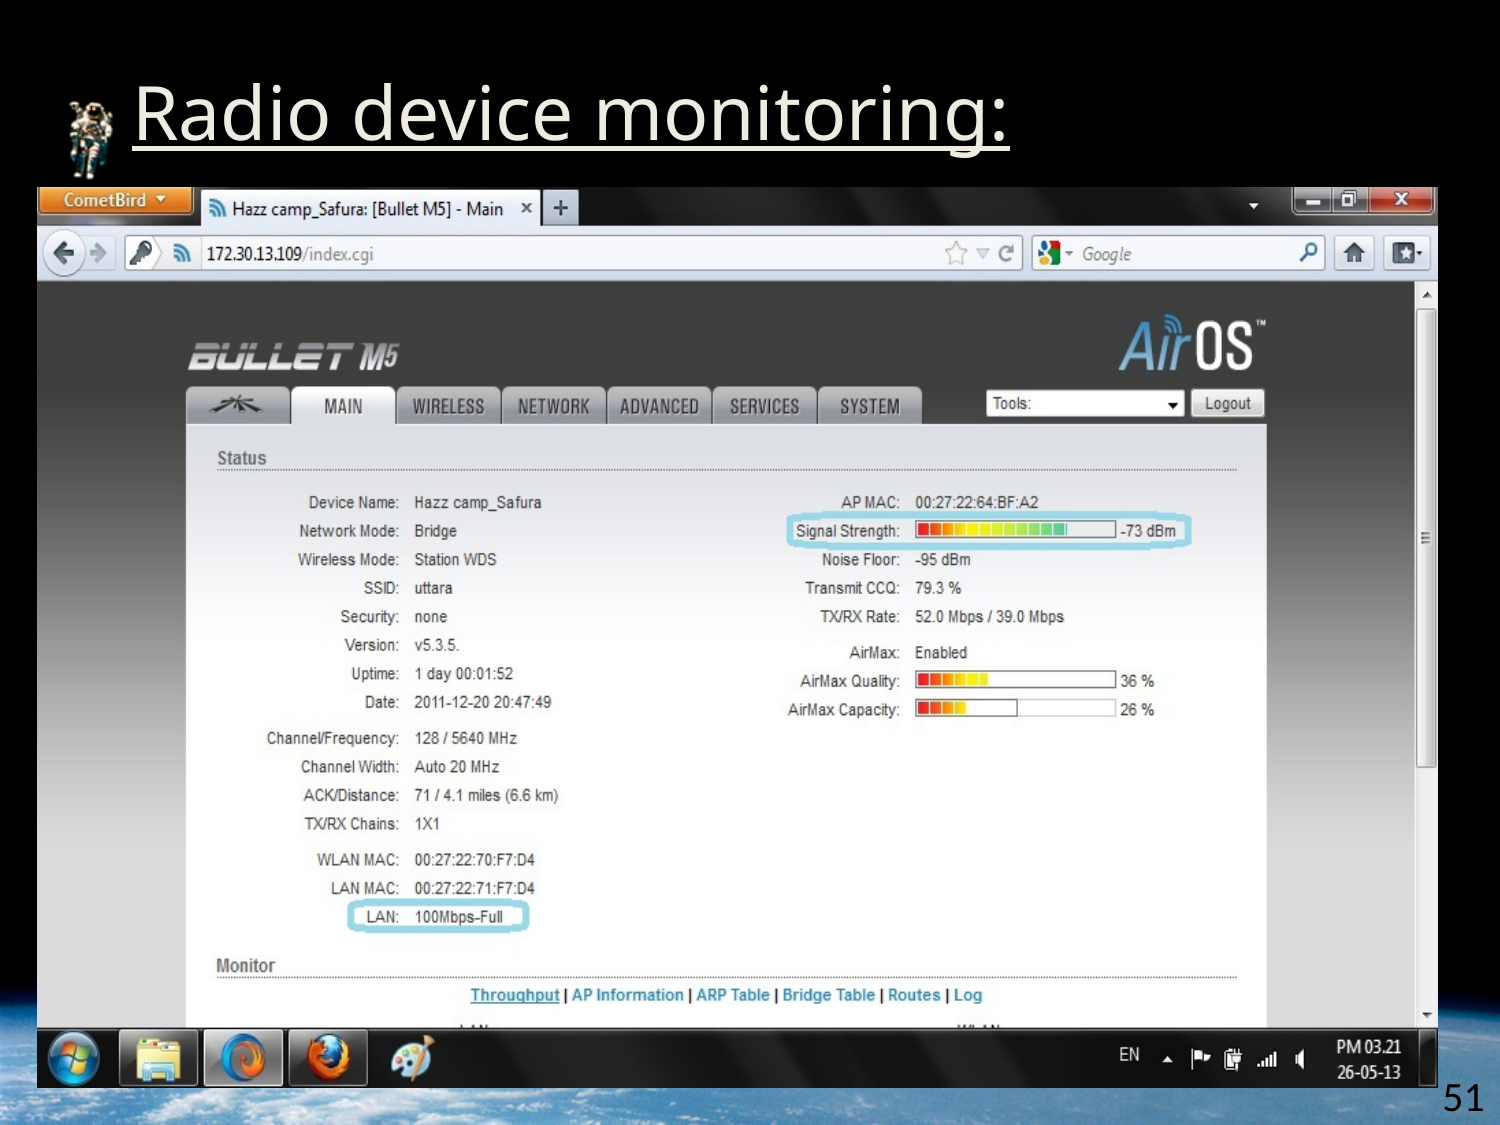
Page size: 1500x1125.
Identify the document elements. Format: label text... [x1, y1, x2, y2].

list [37, 187, 1438, 1088]
picture [0, 0, 1500, 1125]
title Radio device monitoring: [117, 45, 1425, 175]
slide_number 51 [1149, 1065, 1500, 1125]
